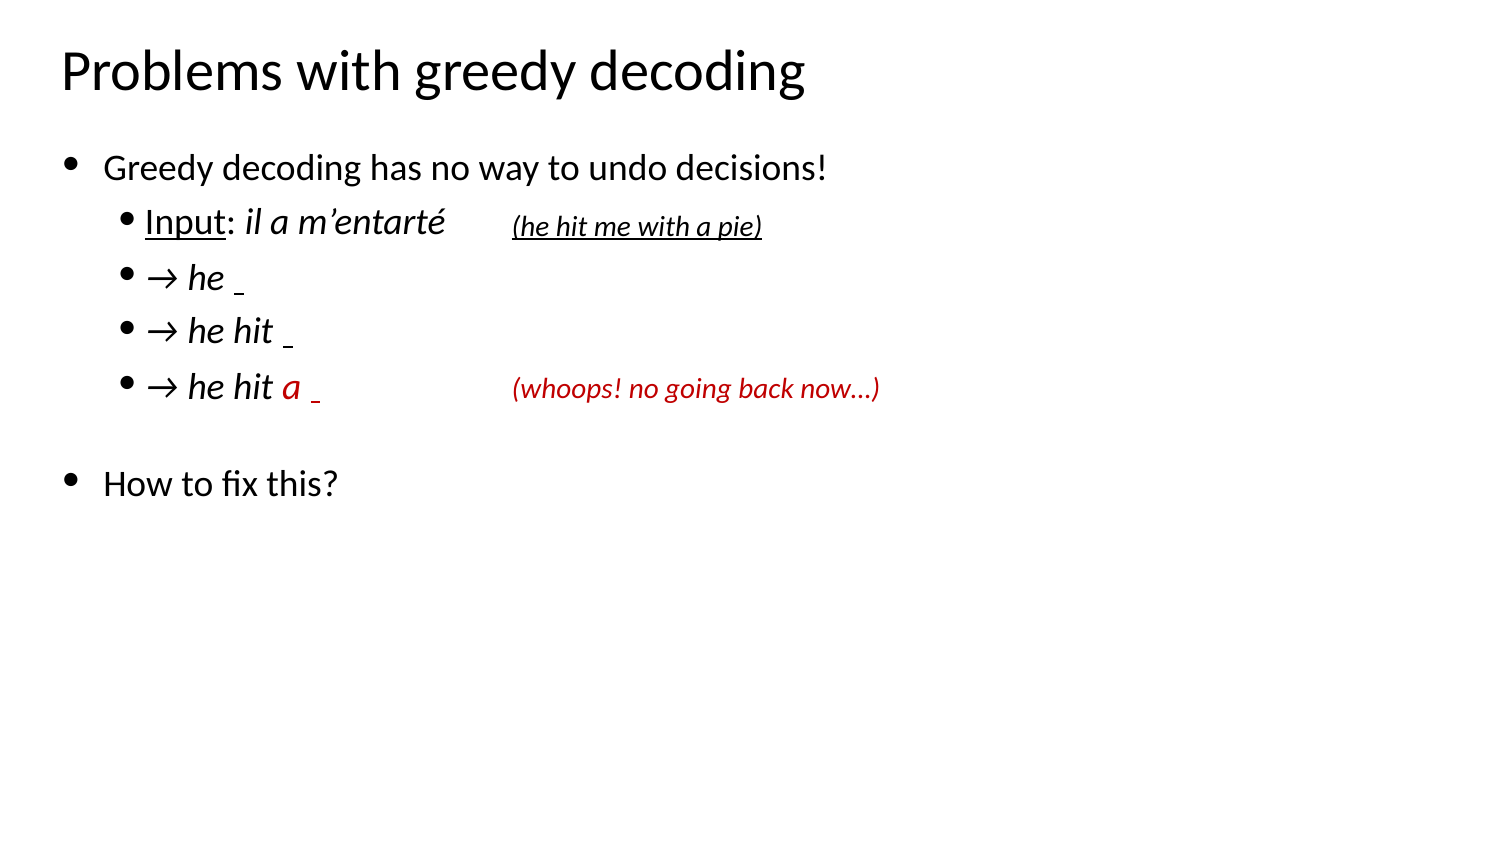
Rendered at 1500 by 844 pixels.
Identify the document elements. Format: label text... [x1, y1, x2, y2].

title Problems with greedy decoding [59, 30, 1092, 174]
text_box Input: il a m’entarté → he → he hit → he hit a [115, 186, 452, 407]
text_box (whoops! no going back now…) [509, 368, 1147, 405]
text_box Greedy decoding has no way to undo decisions! [59, 141, 832, 189]
text_box How to fix this? [59, 457, 342, 504]
text_box (he hit me with a pie) [509, 205, 818, 242]
